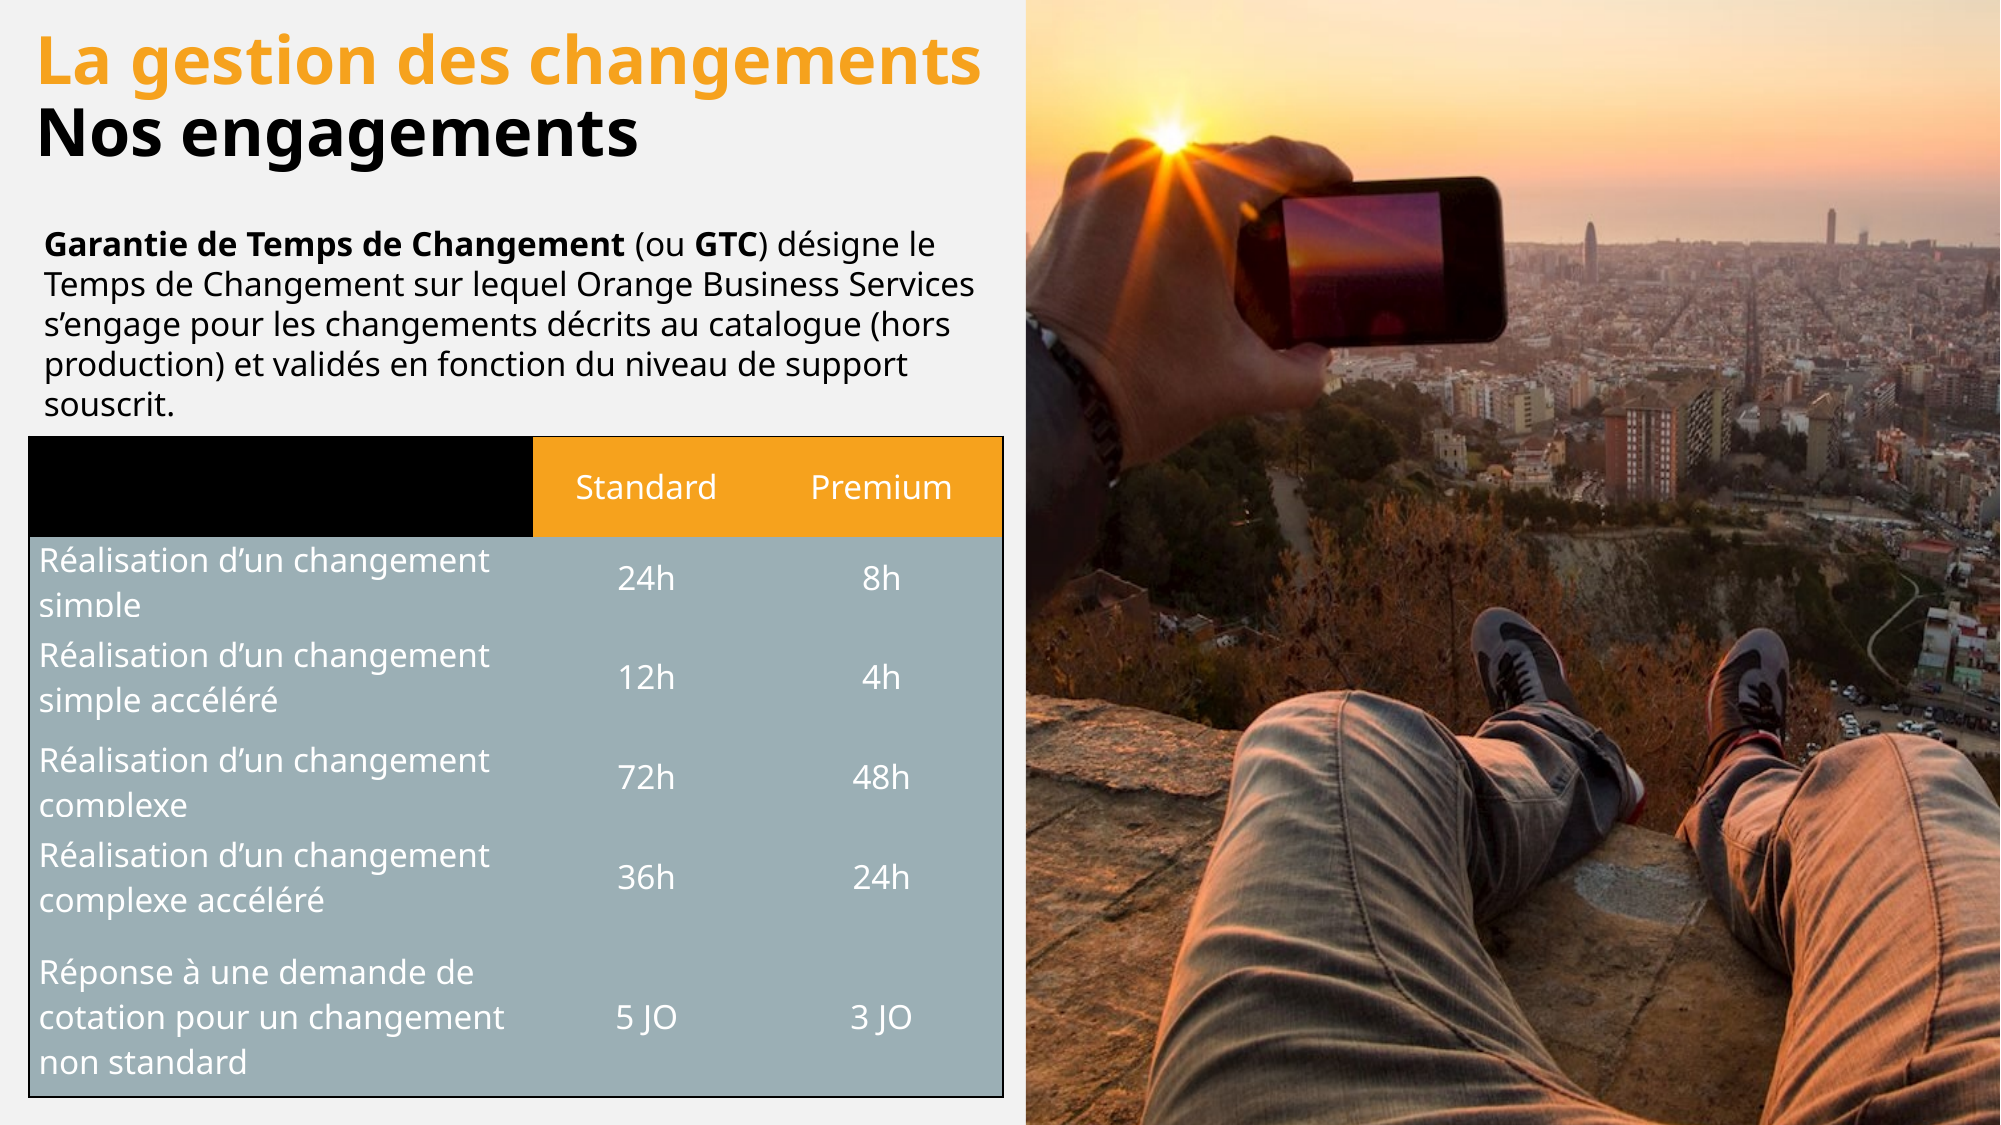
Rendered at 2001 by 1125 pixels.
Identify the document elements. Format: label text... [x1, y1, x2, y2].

table_header [30, 437, 533, 537]
picture [1025, 0, 2000, 1125]
table_cell 24h [760, 817, 1002, 937]
table_cell Réalisation d’un changement simple accéléré [30, 617, 533, 737]
table_cell 24h [533, 537, 760, 617]
table_cell 8h [760, 537, 1002, 617]
table_header Standard [533, 437, 760, 537]
text_box Garantie de Temps de Changement (ou GTC) désigne le Temps de Changement sur lequel Orange Business Services s’engage pour les changements décrits au catalogue (hors production) et validés en fonction du niveau de support souscrit. [29, 215, 1000, 431]
table_cell 48h [760, 737, 1002, 817]
text_box La gestion des changements Nos engagements [35, 26, 1025, 190]
table_cell 36h [533, 817, 760, 937]
table_cell 72h [533, 737, 760, 817]
table_cell 12h [533, 617, 760, 737]
table_cell 3 JO [760, 937, 1002, 1096]
table_cell 5 JO [533, 937, 760, 1096]
table_cell Réalisation d’un changement complexe [30, 737, 533, 817]
table_cell Réalisation d’un changement simple [30, 537, 533, 617]
table_cell 4h [760, 617, 1002, 737]
table_header Premium [760, 437, 1002, 537]
table_cell Réponse à une demande de cotation pour un changement non standard [30, 937, 533, 1096]
table_cell Réalisation d’un changement complexe accéléré [30, 817, 533, 937]
